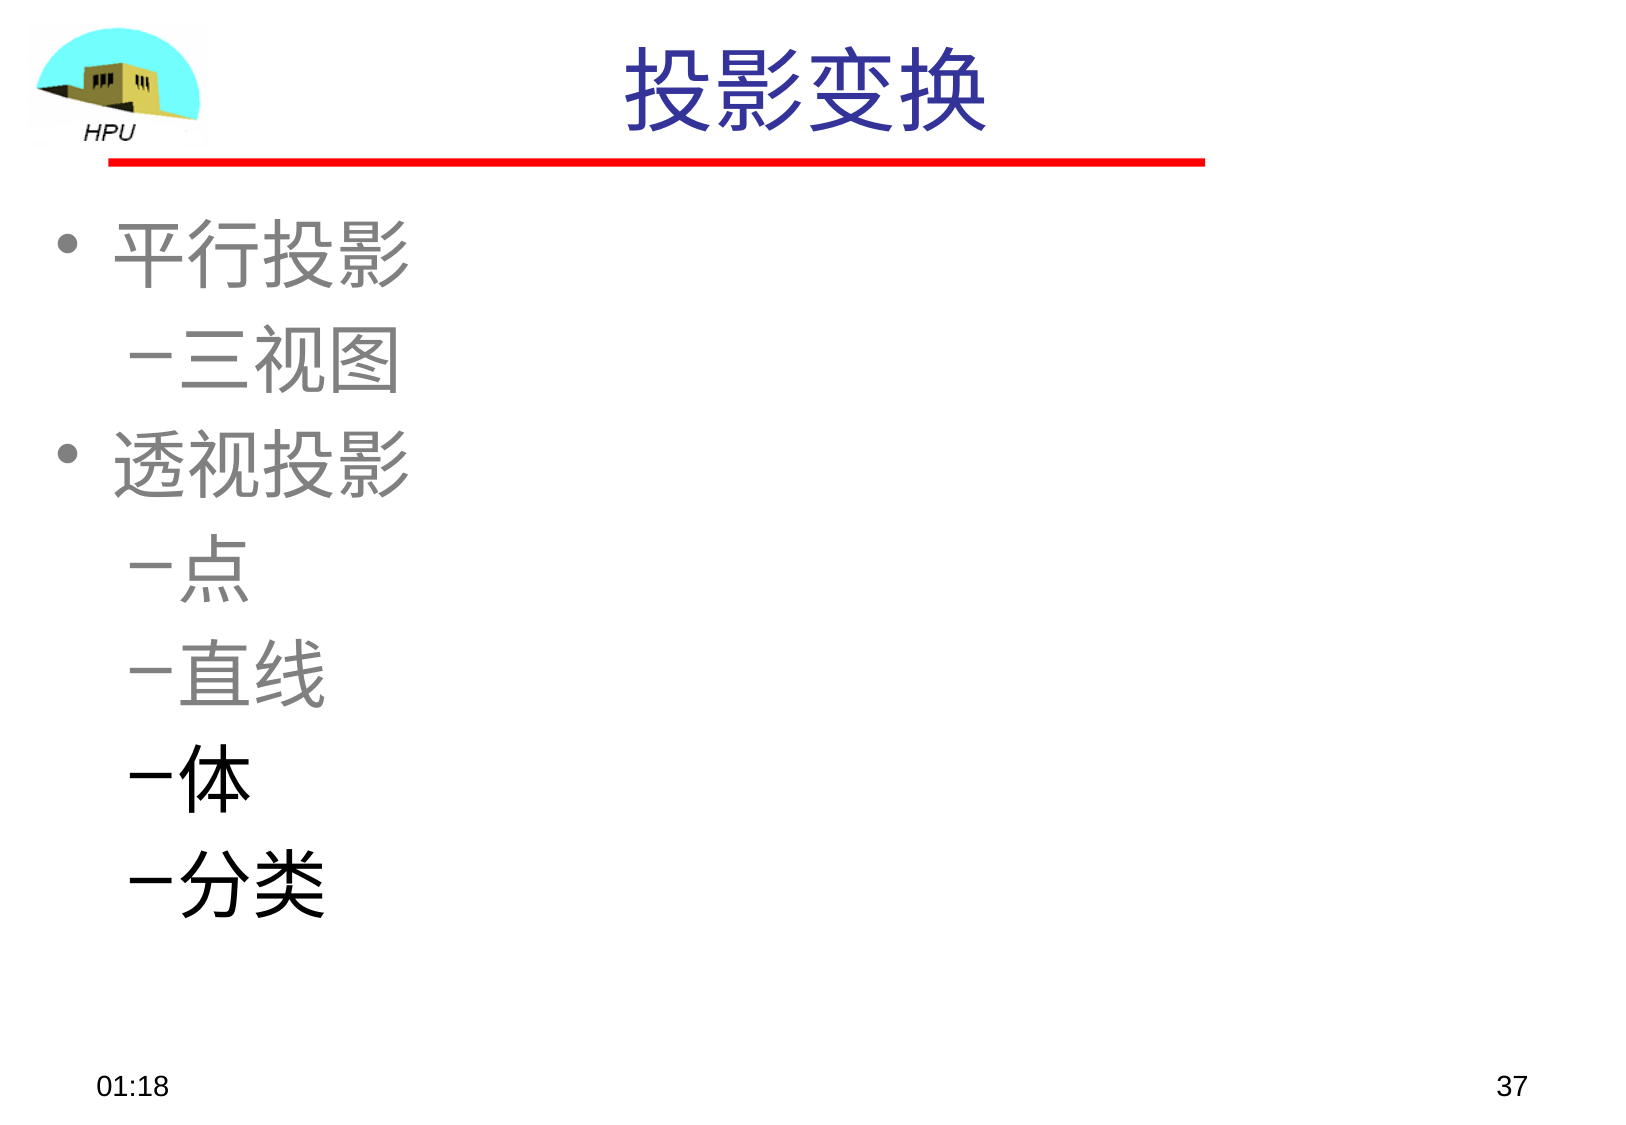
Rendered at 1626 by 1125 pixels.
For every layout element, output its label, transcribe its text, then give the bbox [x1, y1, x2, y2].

title 投影变换 [27, 12, 1585, 163]
list 平行投影 三视图 透视投影 点 直线 体 分类 [40, 200, 1589, 1050]
slide_number 37 [1164, 1059, 1544, 1113]
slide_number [80, 1059, 461, 1113]
